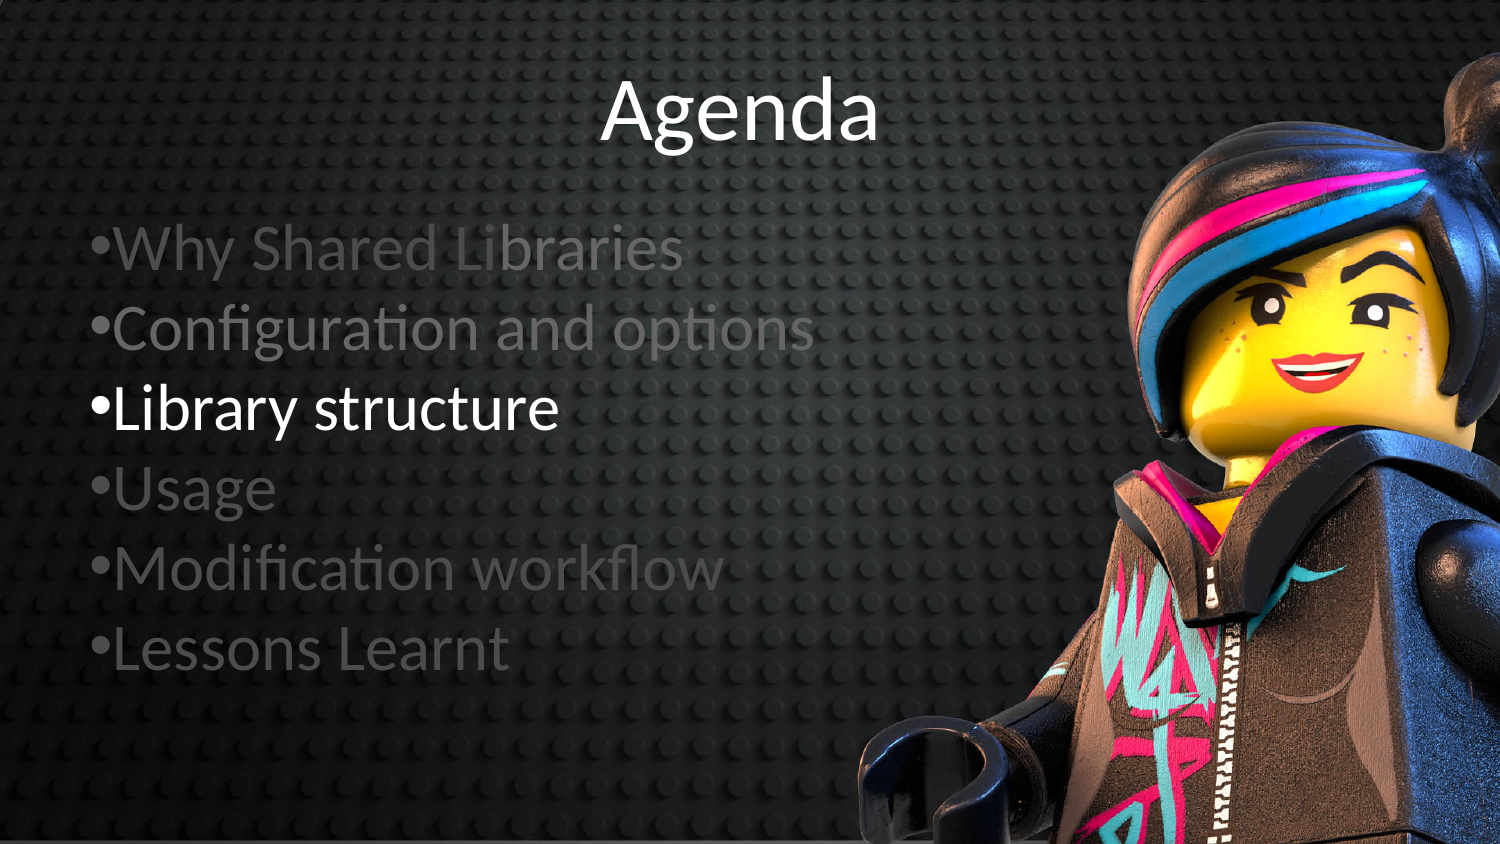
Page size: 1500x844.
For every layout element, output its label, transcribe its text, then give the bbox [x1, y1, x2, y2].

picture [0, 0, 1500, 844]
text_box Why Shared Libraries Configuration and options Library structure Usage Modification workflow Lessons Learnt [75, 196, 1425, 754]
text_box Agenda [75, 33, 1425, 175]
